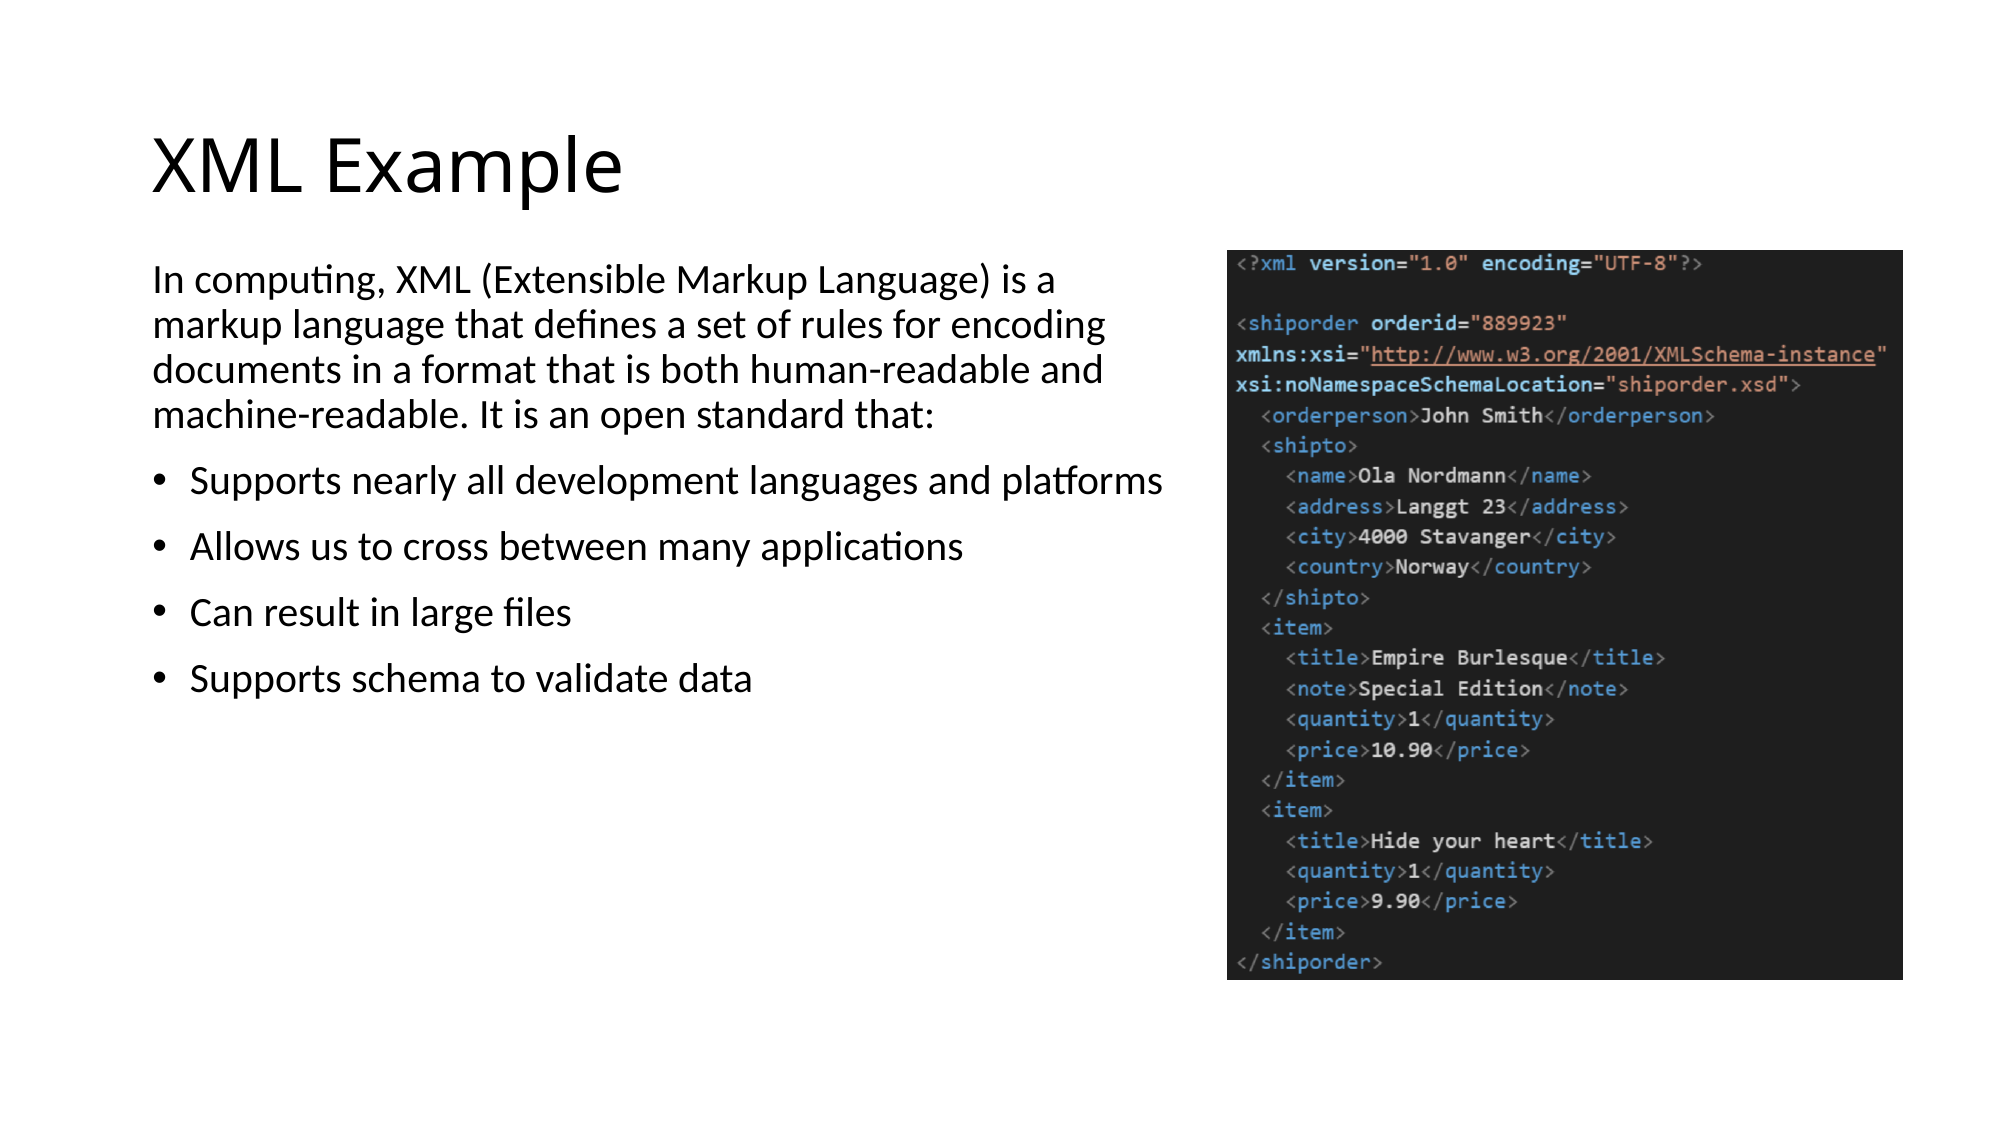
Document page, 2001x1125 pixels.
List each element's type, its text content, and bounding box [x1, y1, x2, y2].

title XML Example [137, 59, 1863, 278]
list In computing, XML (Extensible Markup Language) is a markup language that defines a set of rules for encoding documents in a format that is both human-readable and machine-readable. It is an open standard that: Supports nearly all development languages and platforms Allows us to cross between many applications Can result in large files Supports schema to validate data [137, 250, 1179, 1014]
picture [1227, 250, 1903, 980]
